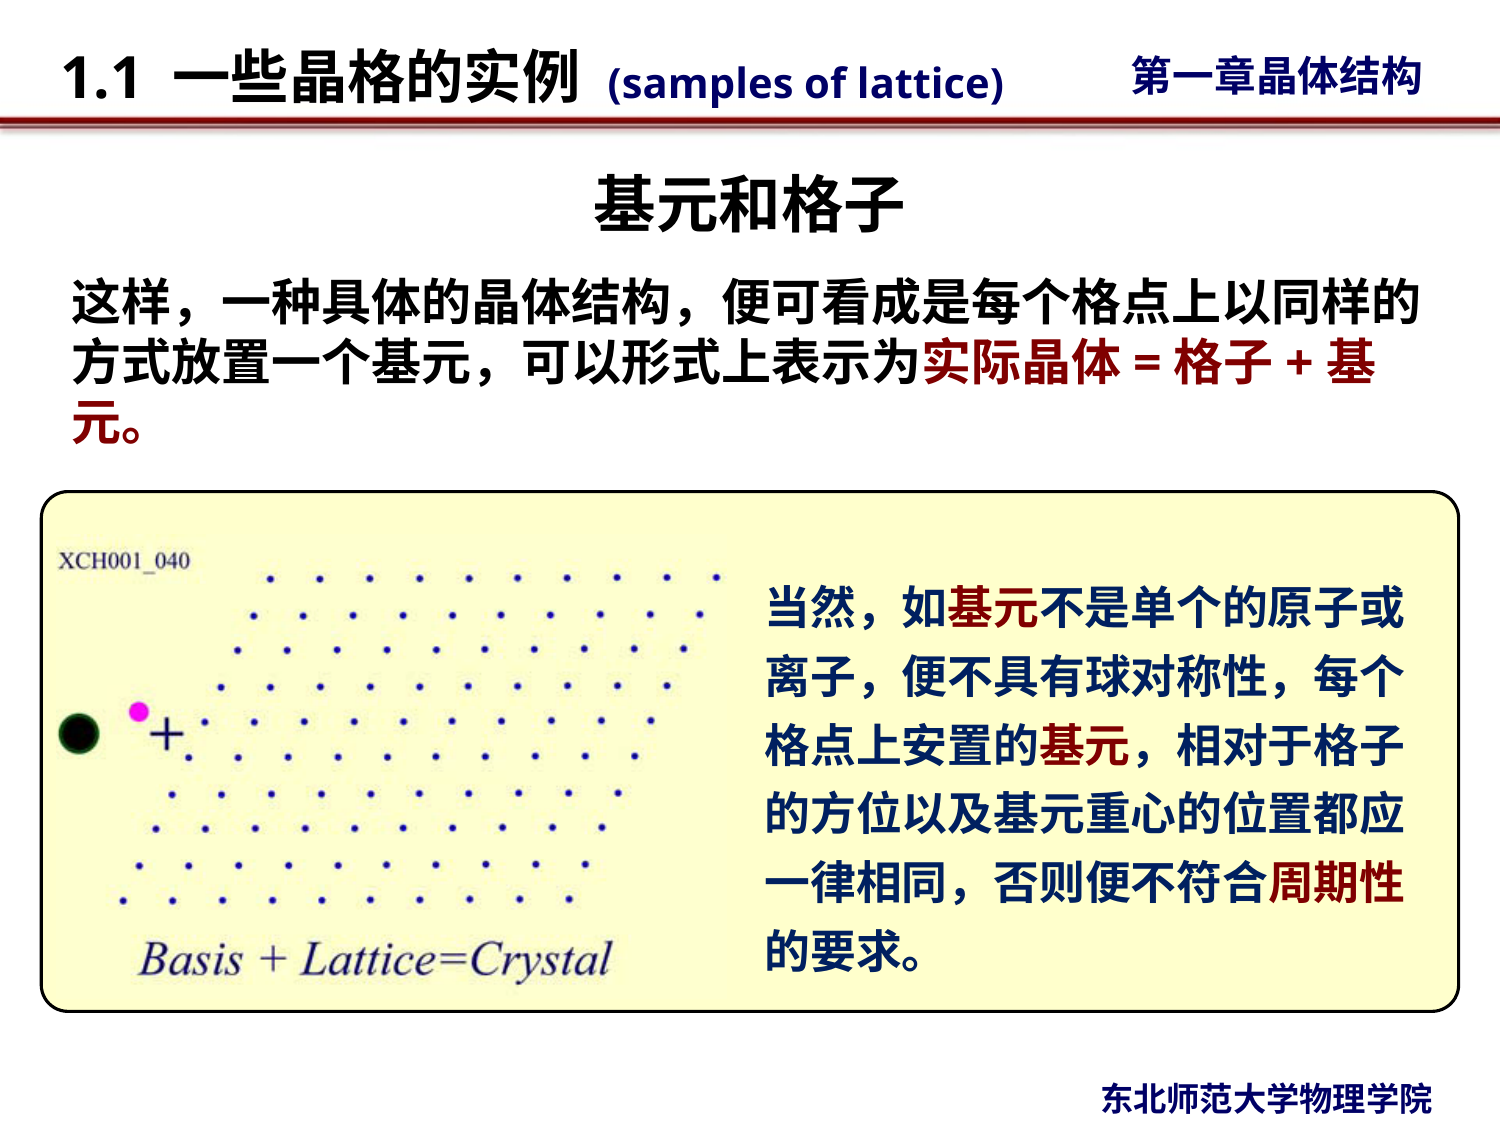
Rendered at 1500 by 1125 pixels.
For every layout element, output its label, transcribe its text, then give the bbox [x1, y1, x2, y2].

list 这样，一种具体的晶体结构，便可看成是每个格点上以同样的方式放置一个基元，可以形式上表示为实际晶体=格子+基元。 [56, 262, 1474, 994]
text_box [41, 494, 1457, 1012]
text_box 当然，如基元不是单个的原子或离子，便不具有球对称性，每个格点上安置的基元，相对于格子的方位以及基元重心的位置都应一律相同，否则便不符合周期性的要求。 [750, 557, 1427, 976]
picture [0, 0, 1500, 1125]
title 基元和格子 [75, 136, 1425, 249]
